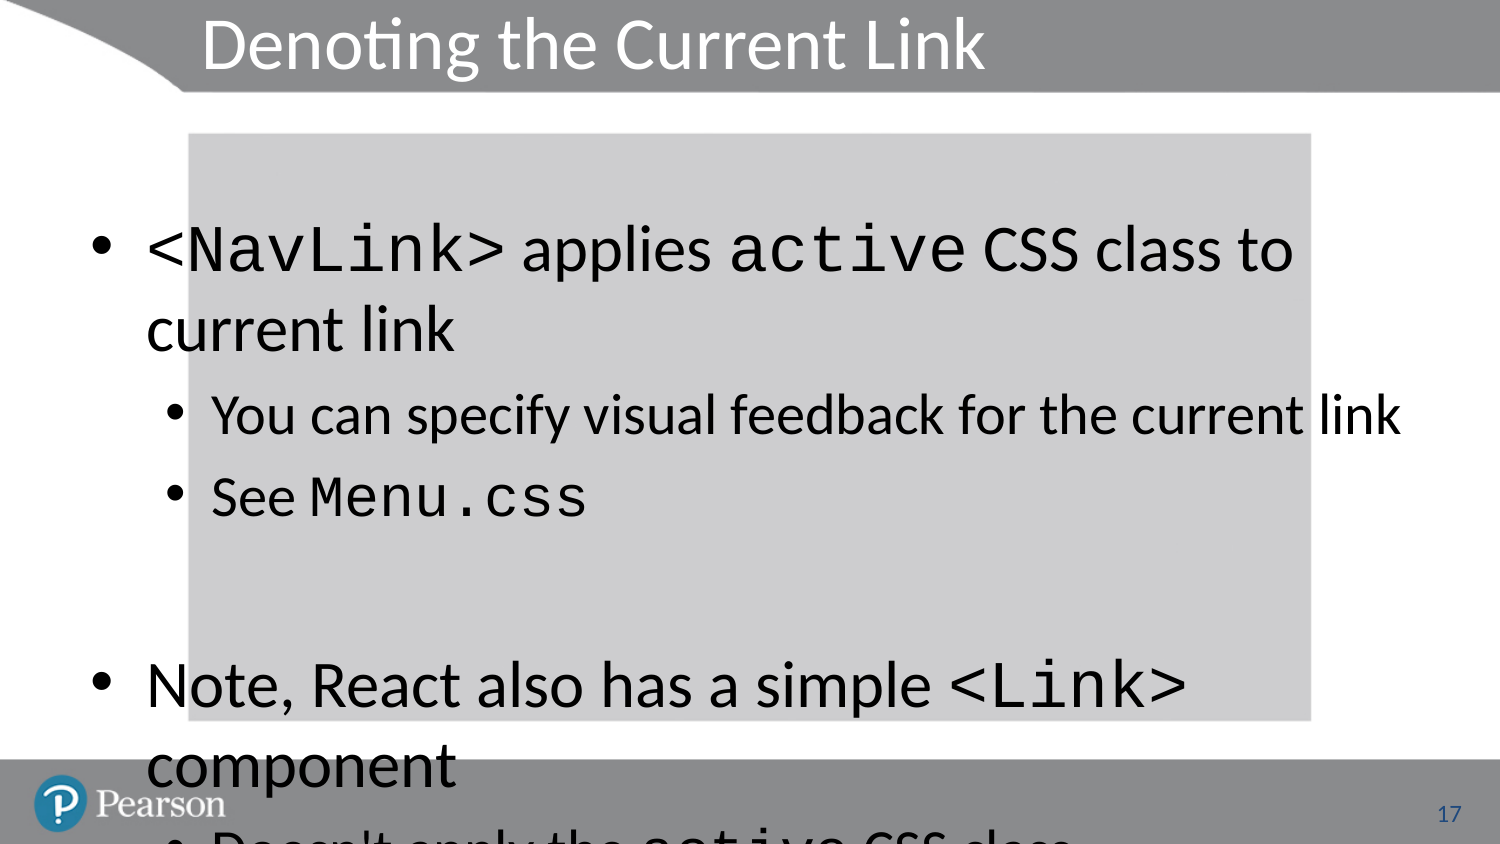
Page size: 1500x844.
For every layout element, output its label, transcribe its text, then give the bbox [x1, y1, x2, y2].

picture [0, 0, 1500, 844]
title Denoting the Current Link [186, 0, 1425, 79]
list <NavLink> applies active CSS class to current link You can specify visual feedback for the current link See Menu.css Note, React also has a simple <Link> component Doesn't apply the active CSS class [75, 196, 1425, 754]
text_box 17 [1406, 759, 1493, 835]
